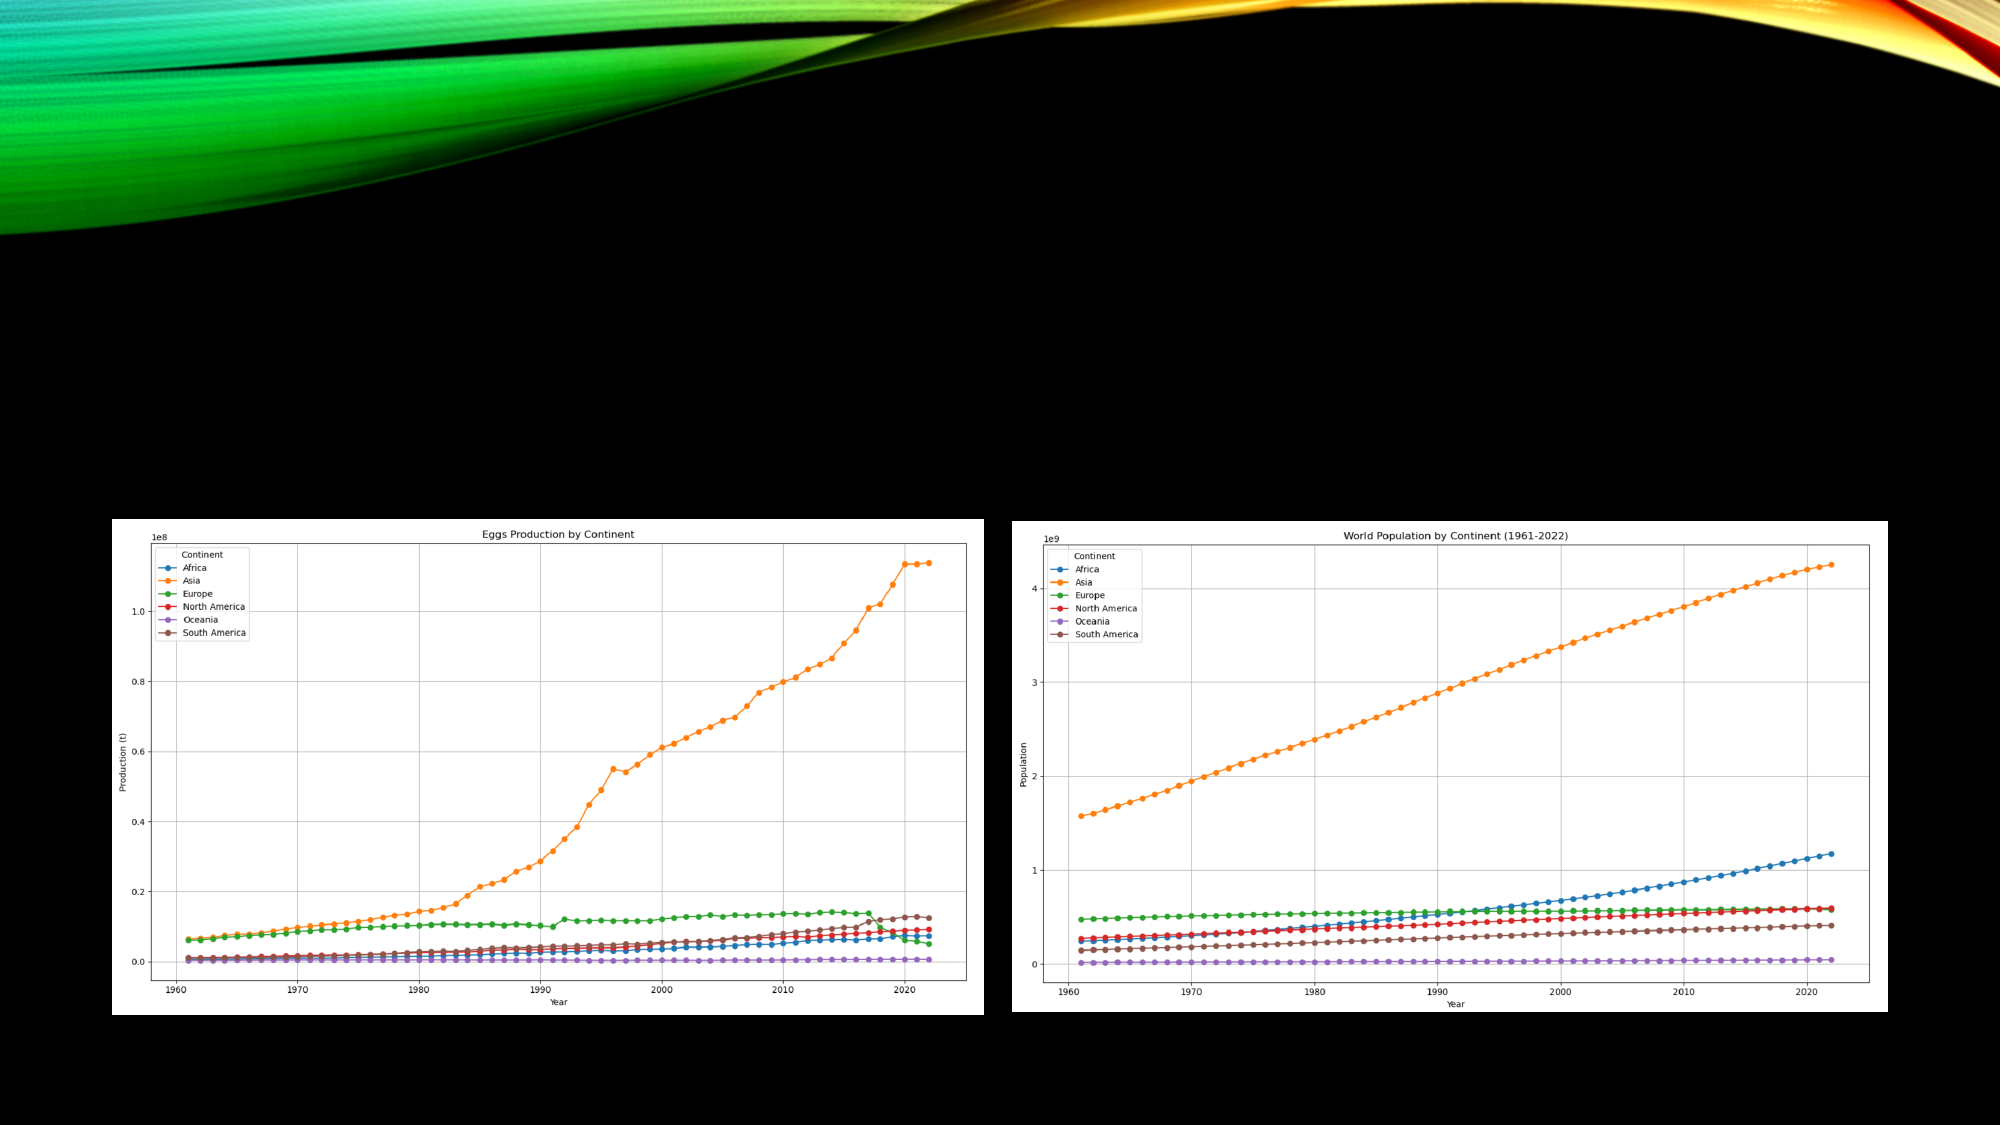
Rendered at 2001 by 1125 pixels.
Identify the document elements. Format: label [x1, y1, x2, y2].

list [112, 519, 985, 1015]
list [1012, 521, 1888, 1013]
picture [0, 0, 2000, 237]
